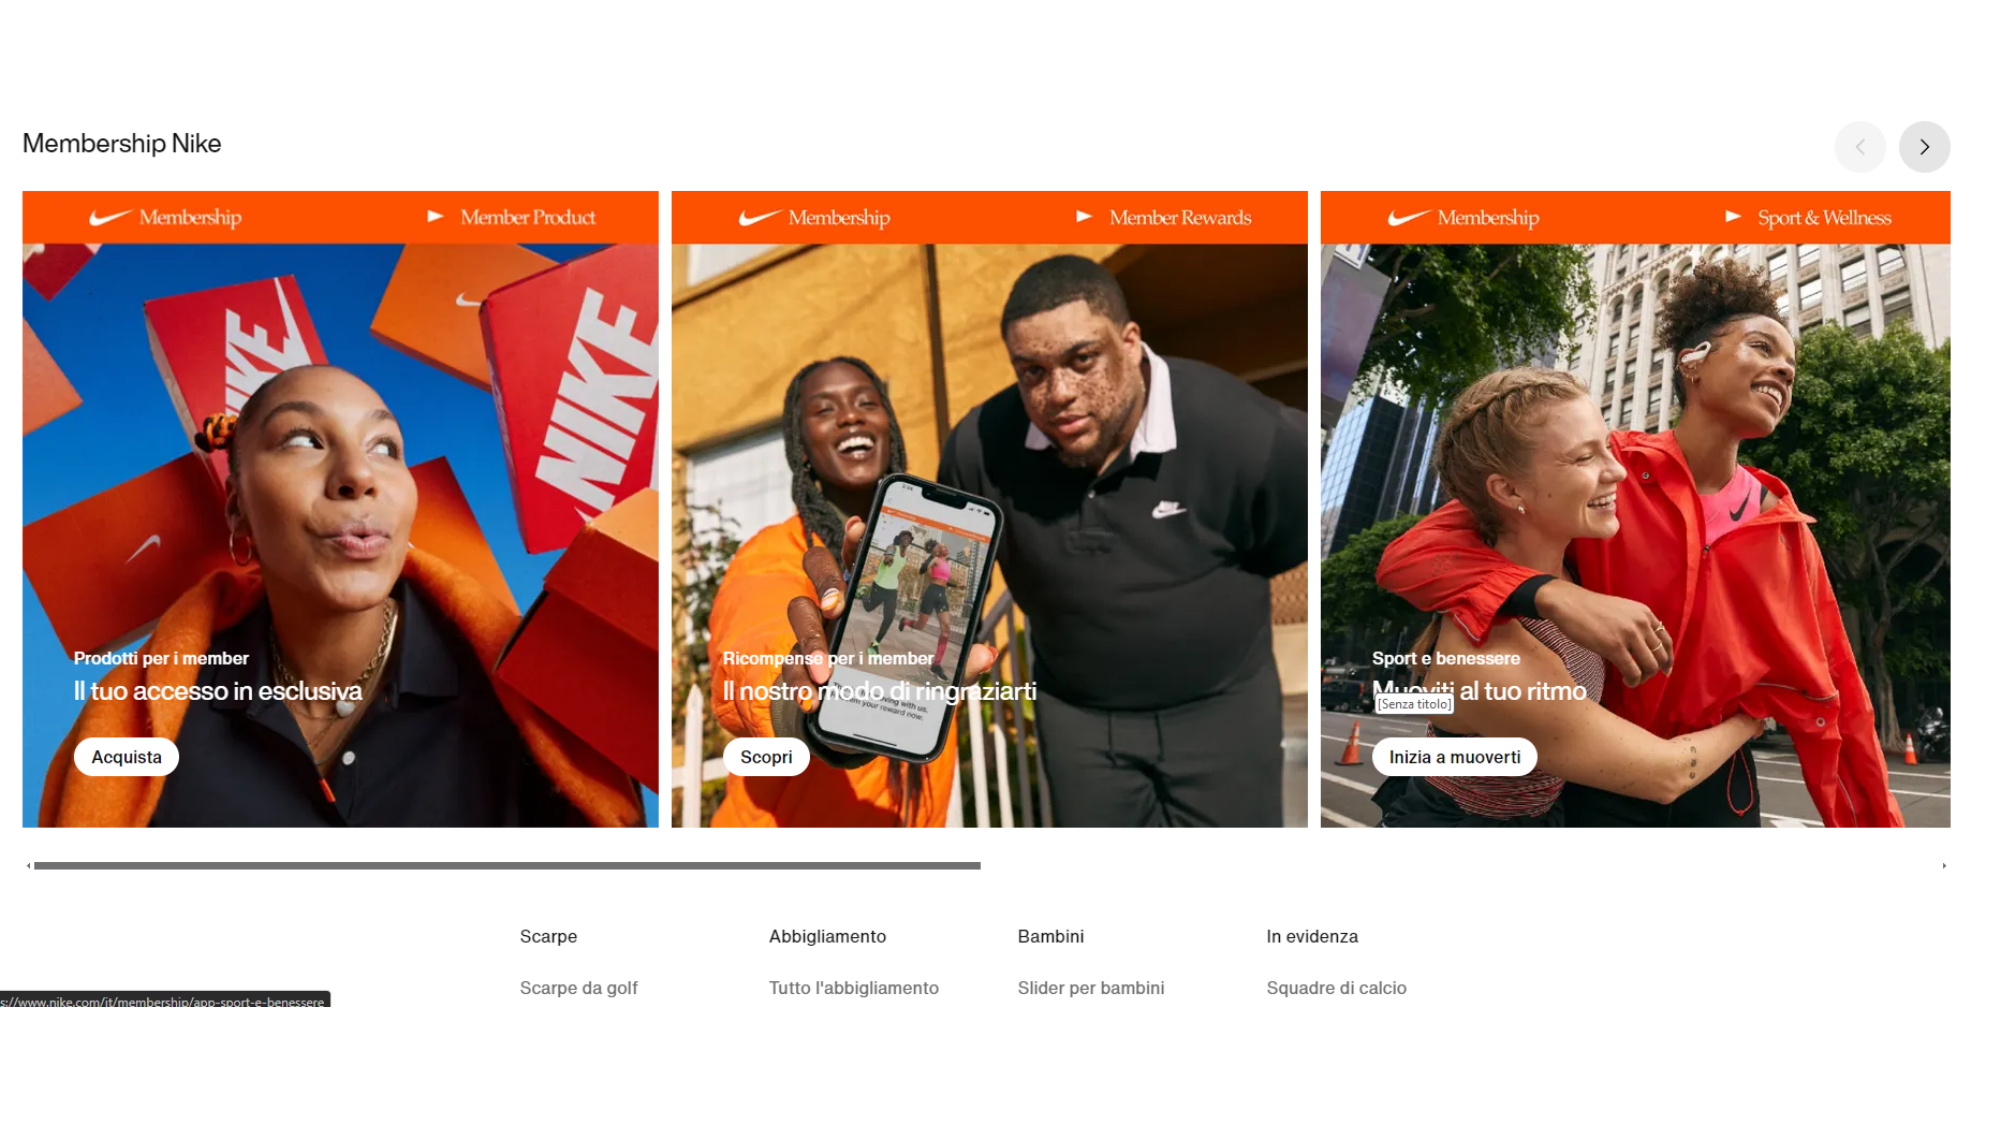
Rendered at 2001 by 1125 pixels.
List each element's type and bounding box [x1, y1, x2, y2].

picture [0, 117, 2000, 1008]
